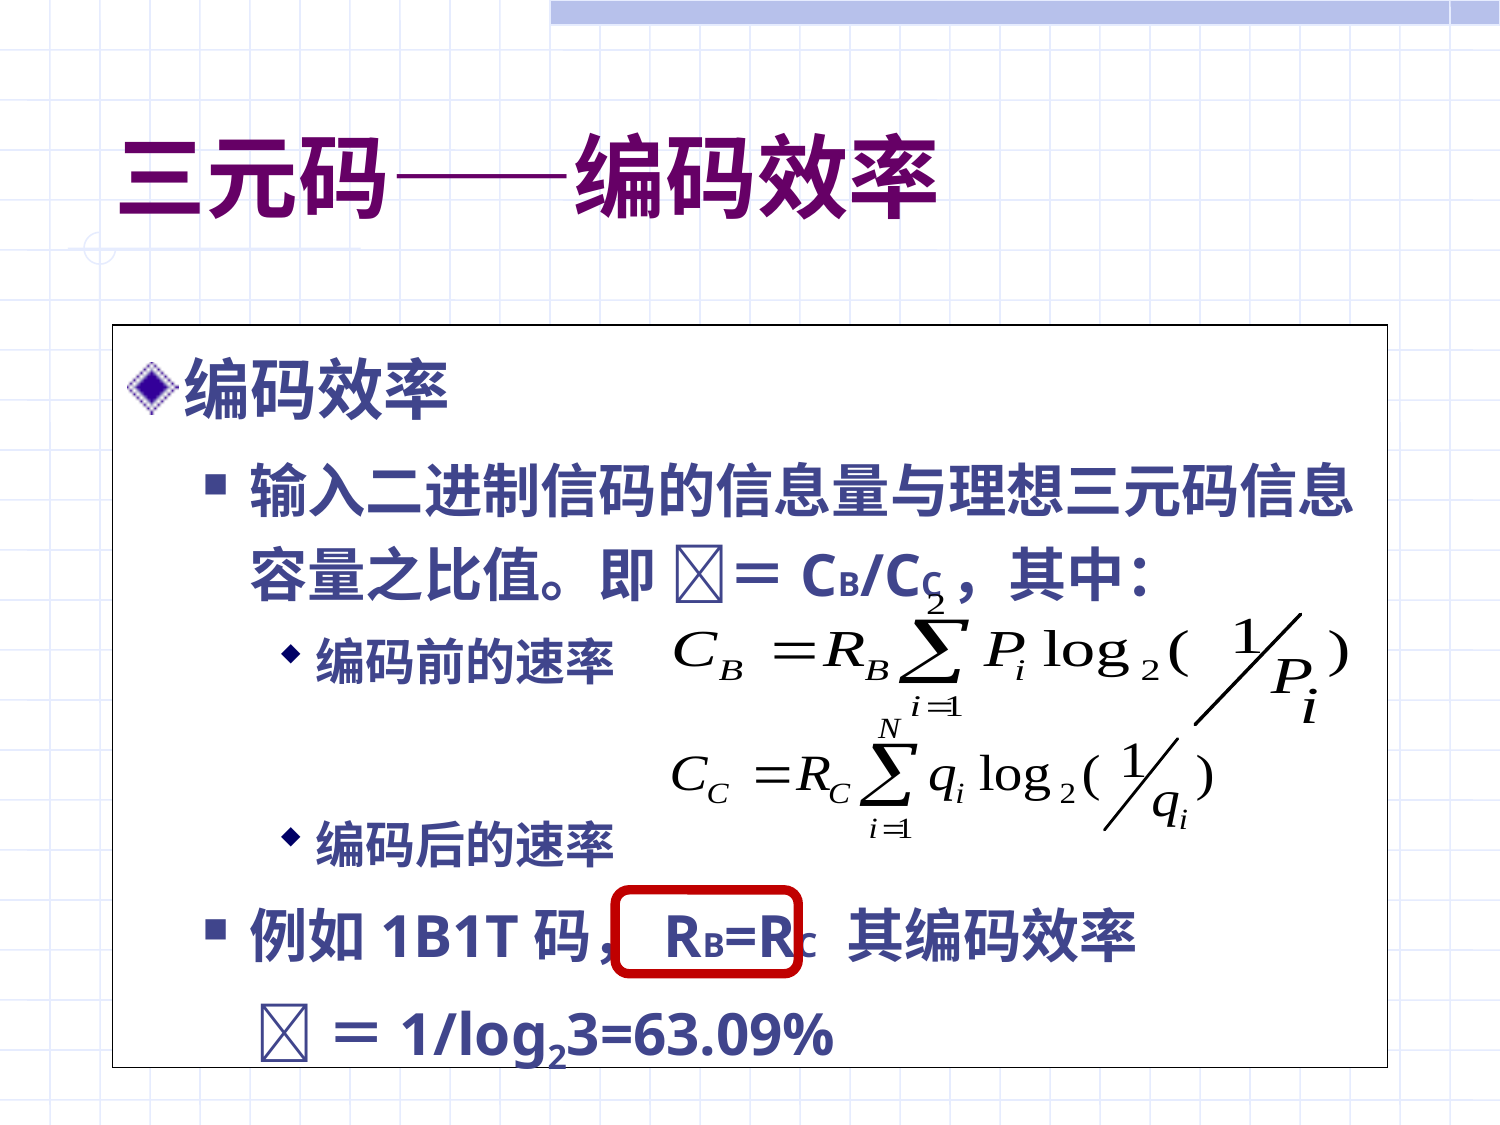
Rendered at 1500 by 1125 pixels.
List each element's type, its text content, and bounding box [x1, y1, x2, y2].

text_box [615, 889, 799, 974]
list 编码效率 输入二进制信码的信息量与理想三元码信息容量之比值。即 ＝CB/CC，其中： 编码前的速率 编码后的速率 例如1B1T码，RB=RC 其编码效率 ＝1/log23=63.09% [112, 324, 1388, 1068]
picture [127, 362, 179, 415]
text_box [662, 580, 1363, 737]
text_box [662, 705, 1226, 850]
title 三元码——编码效率 [99, 49, 1376, 238]
